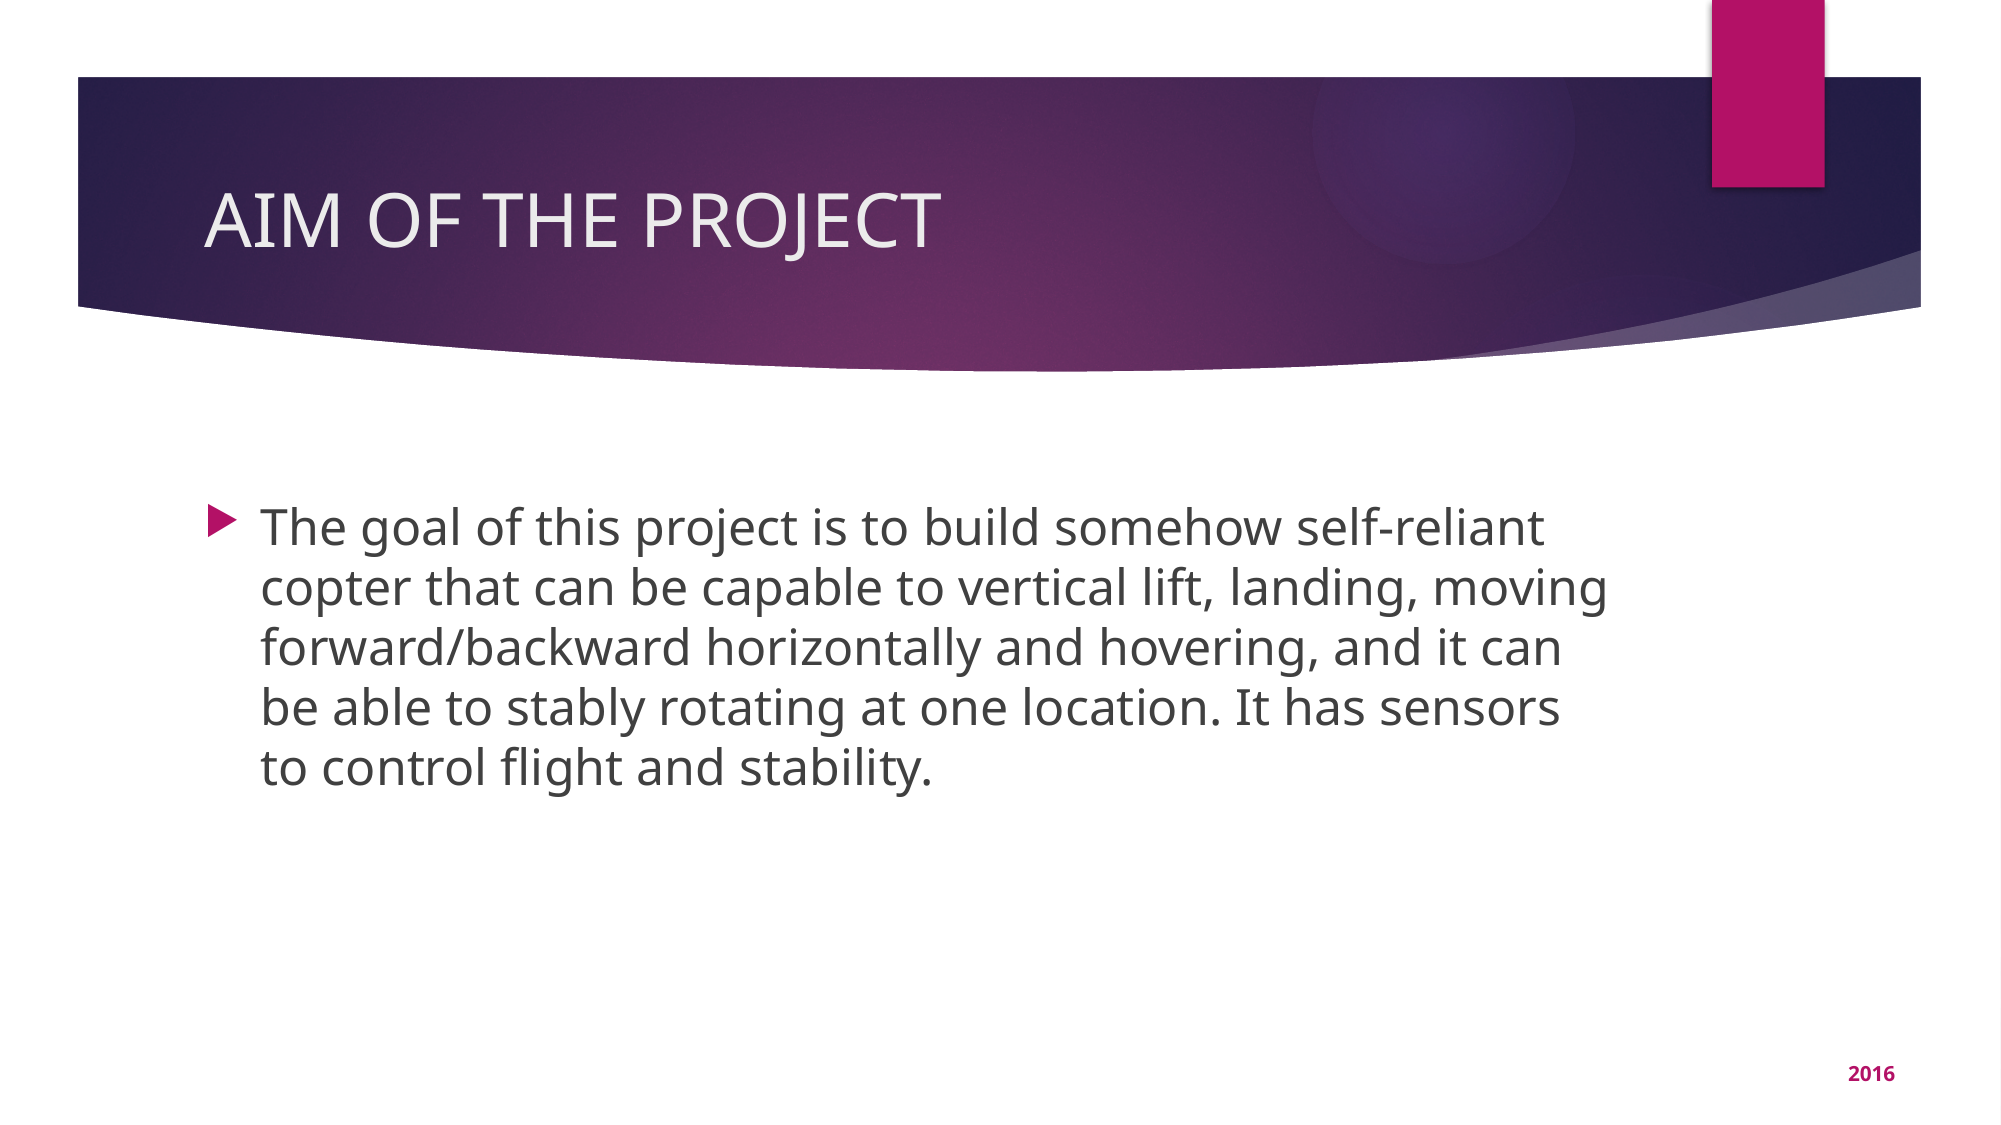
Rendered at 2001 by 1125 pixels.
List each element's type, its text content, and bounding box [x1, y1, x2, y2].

list The goal of this project is to build somehow self-reliant copter that can be capable to vertical lift, landing, moving forward/backward horizontally and hovering, and it can be able to stably rotating at one location. It has sensors to control flight and stability. [189, 488, 1638, 1049]
slide_number 2016 [1747, 1048, 1911, 1099]
title AIM OF THE PROJECT [189, 159, 1627, 276]
slide_number [1698, 48, 1836, 175]
